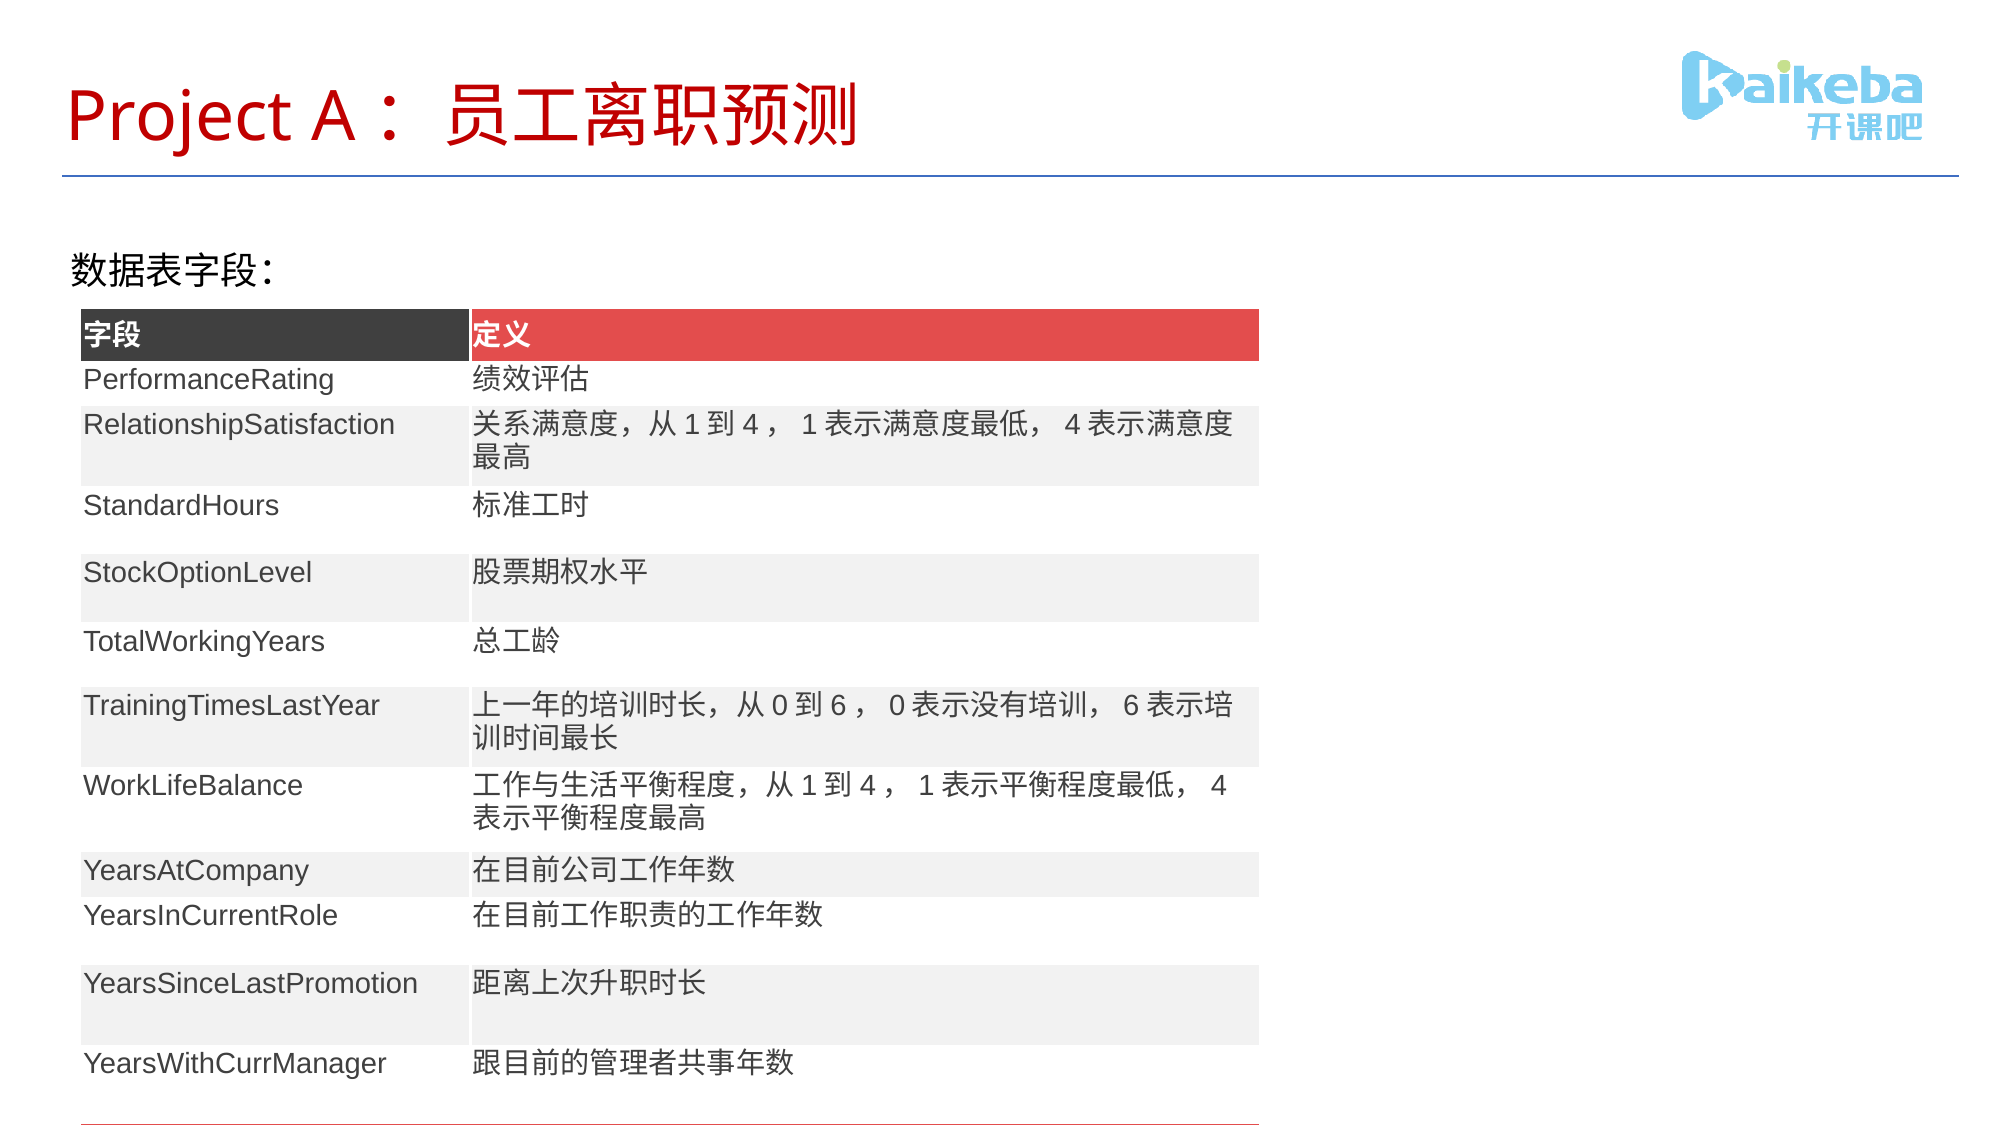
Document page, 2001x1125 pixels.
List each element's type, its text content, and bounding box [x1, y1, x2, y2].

table_cell YearsAtCompany [81, 852, 469, 897]
table_cell 在目前公司工作年数 [472, 852, 1259, 897]
table_cell 总工龄 [472, 622, 1259, 687]
table_header 定义 [472, 309, 1259, 361]
table_cell StandardHours [81, 486, 469, 554]
table_cell YearsWithCurrManager [81, 1045, 469, 1124]
table_cell 关系满意度，从1到4，1表示满意度最低，4表示满意度最高 [472, 406, 1259, 486]
title Project A：员工离职预测 [57, 59, 1728, 167]
table_cell YearsInCurrentRole [81, 897, 469, 965]
table_cell 跟目前的管理者共事年数 [472, 1045, 1259, 1124]
table_cell PerformanceRating [81, 361, 469, 406]
table_cell WorkLifeBalance [81, 767, 469, 852]
table_cell TotalWorkingYears [81, 622, 469, 687]
table_cell Yahoo LTR [1653, 21, 1950, 167]
table_header 字段 [81, 309, 469, 361]
table_cell 距离上次升职时长 [472, 965, 1259, 1045]
table_cell 工作与生活平衡程度，从1到4，1表示平衡程度最低，4表示平衡程度最高 [472, 767, 1259, 852]
table_cell 在目前工作职责的工作年数 [472, 897, 1259, 965]
text_box 数据表字段： [63, 217, 1079, 908]
table_cell 股票期权水平 [472, 554, 1259, 622]
table_cell TrainingTimesLastYear [81, 687, 469, 767]
table_cell 上一年的培训时长，从0到6，0表示没有培训，6表示培训时间最长 [472, 687, 1259, 767]
table_cell RelationshipSatisfaction [81, 406, 469, 486]
table_cell 绩效评估 [472, 361, 1259, 406]
table_cell YearsSinceLastPromotion [81, 965, 469, 1045]
table_cell StockOptionLevel [81, 554, 469, 622]
table_cell 标准工时 [472, 486, 1259, 554]
